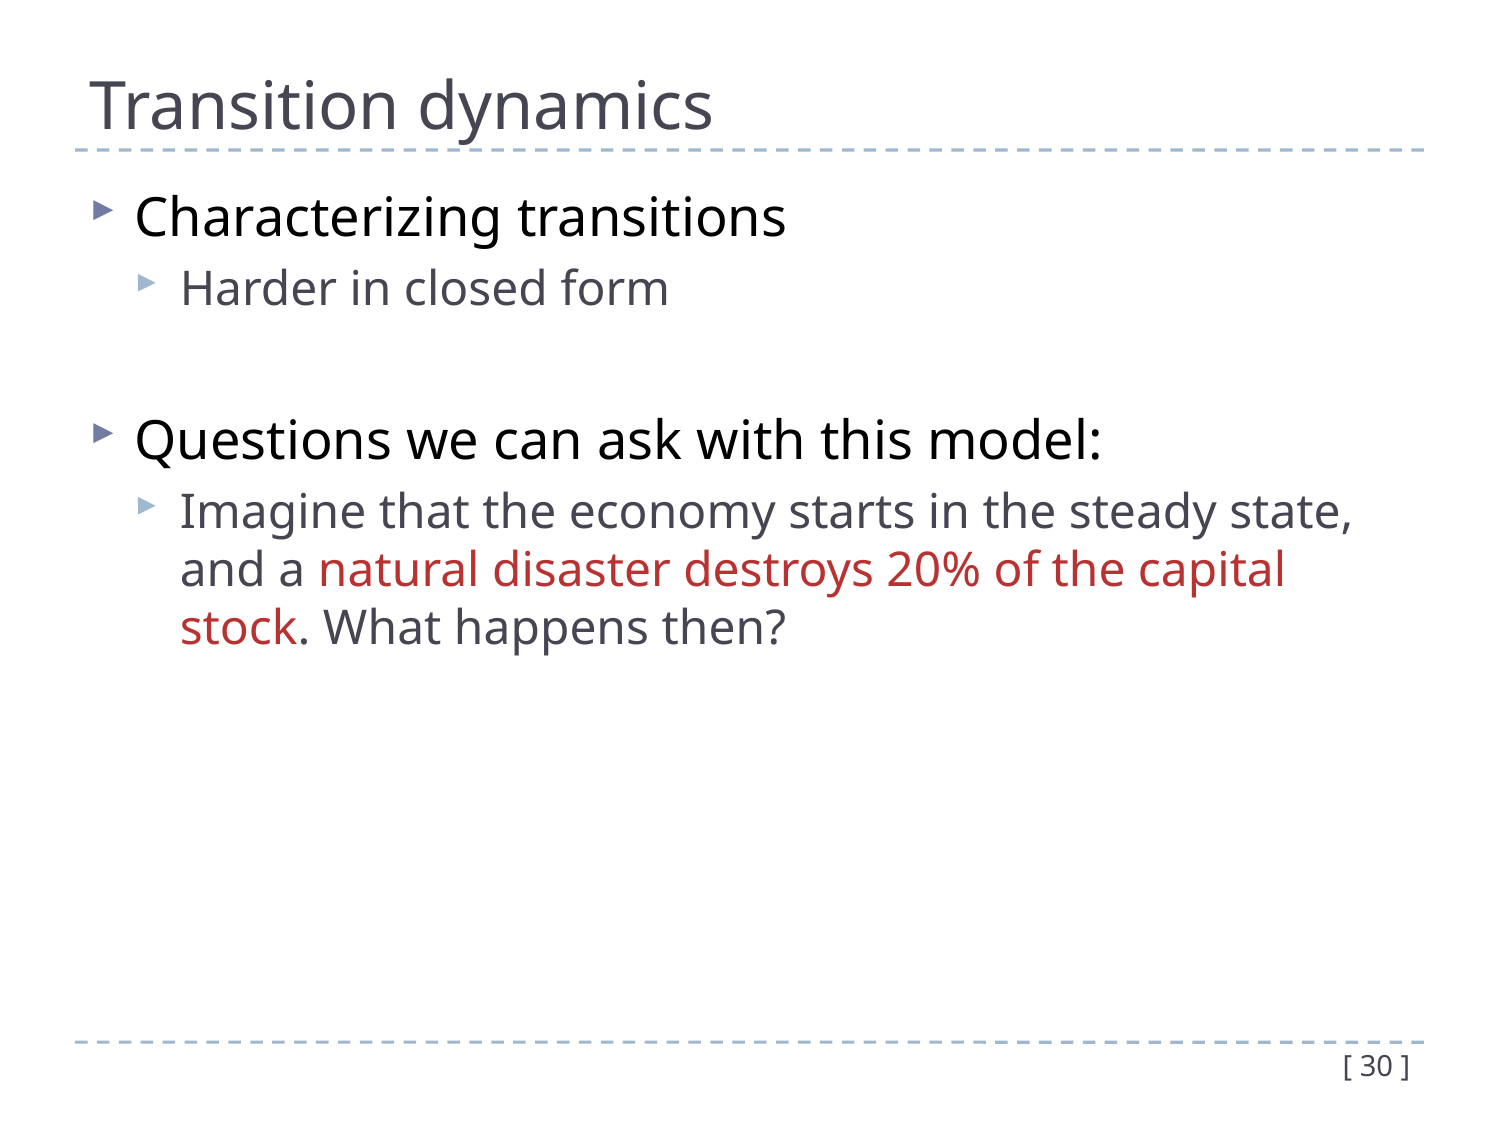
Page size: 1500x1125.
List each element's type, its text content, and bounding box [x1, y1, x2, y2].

list Characterizing transitions Harder in closed form Questions we can ask with this model: Imagine that the economy starts in the steady state, and a natural disaster destroys 20% of the capital stock. What happens then? [75, 174, 1425, 1025]
title Transition dynamics [75, 24, 1425, 150]
slide_number [ 30 ] [1100, 1040, 1425, 1100]
